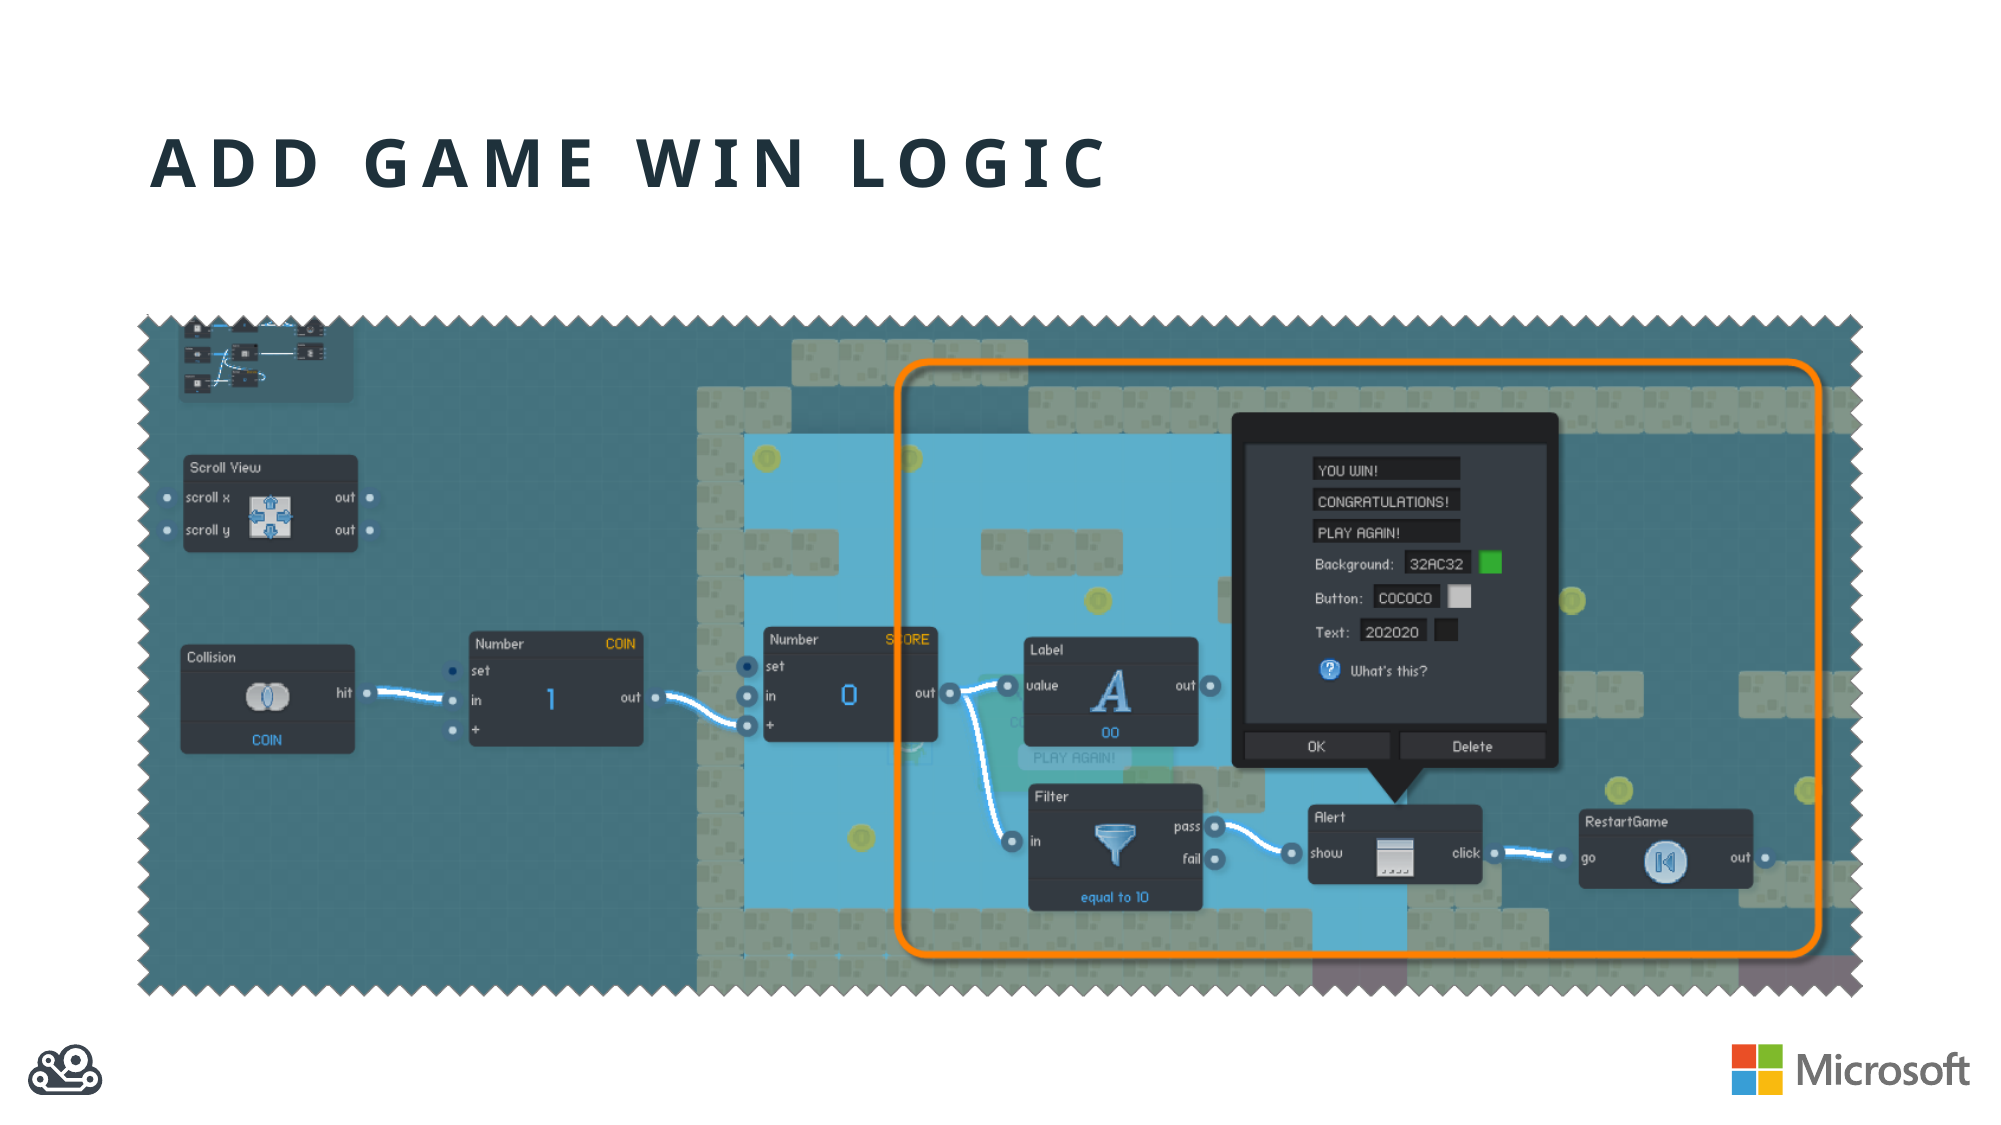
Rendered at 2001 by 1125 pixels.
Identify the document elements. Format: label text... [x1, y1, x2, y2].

title Add game win logic [135, 57, 1860, 275]
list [137, 314, 1863, 998]
